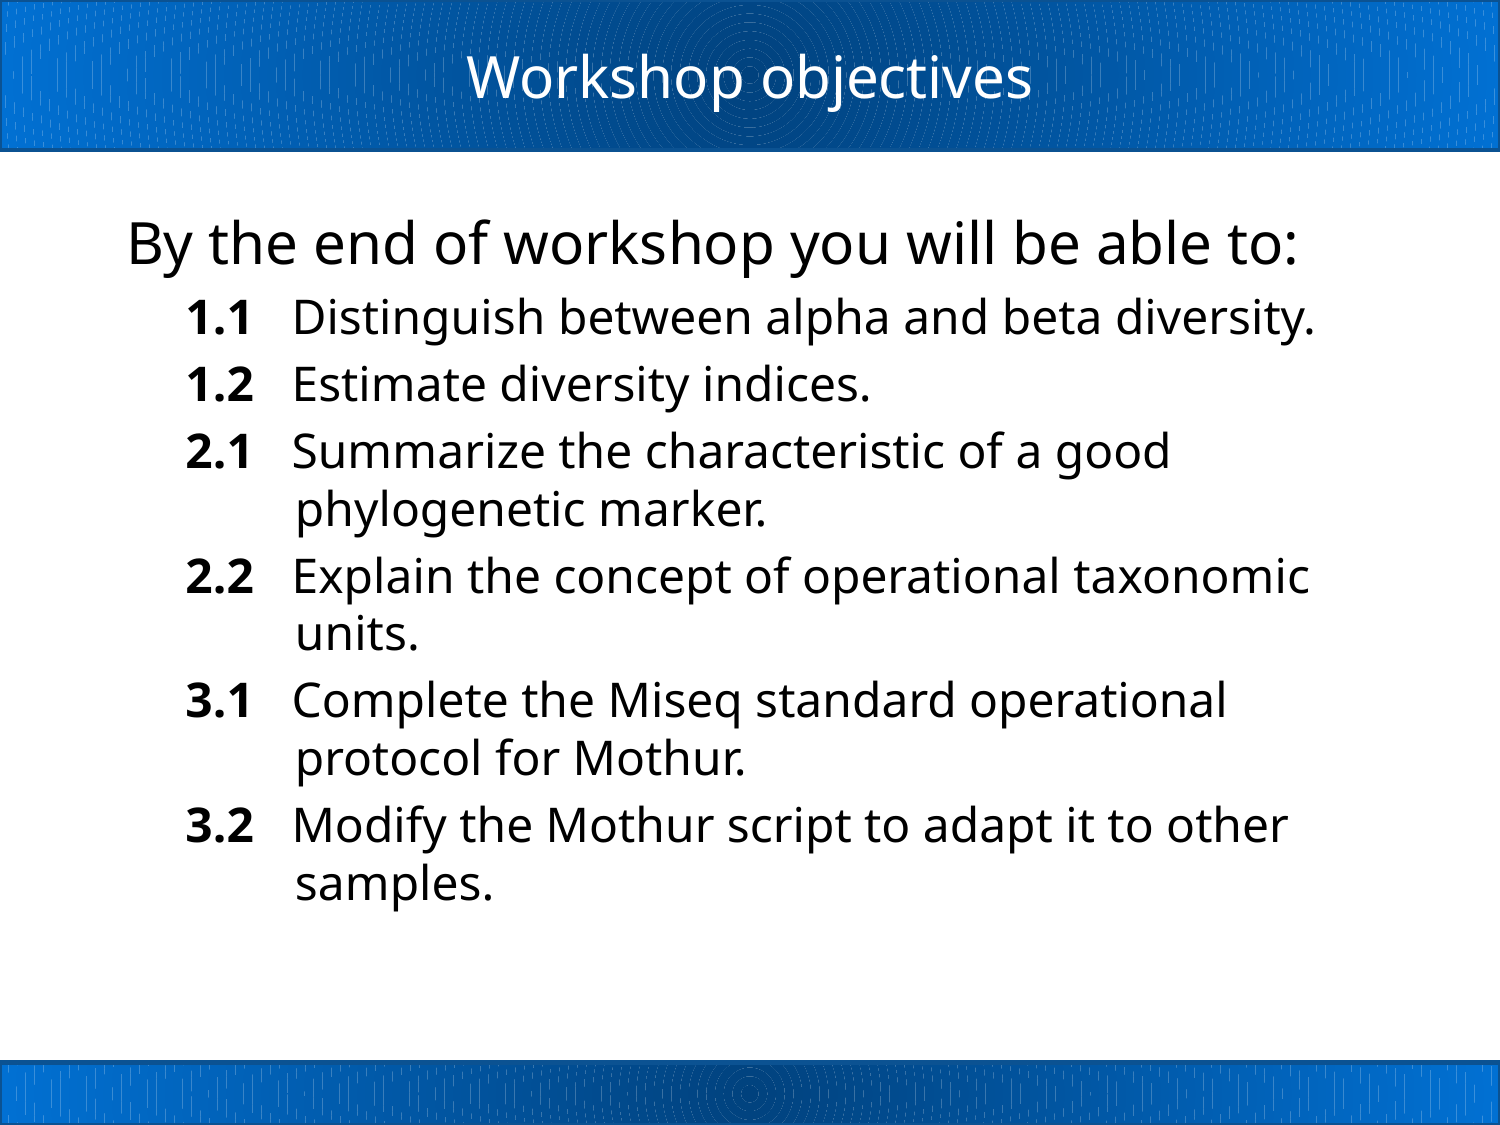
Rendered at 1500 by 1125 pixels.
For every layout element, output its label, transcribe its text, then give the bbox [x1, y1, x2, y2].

list By the end of workshop you will be able to: 1.1 Distinguish between alpha and beta diversity. 1.2 Estimate diversity indices. 2.1 Summarize the characteristic of a good phylogenetic marker. 2.2 Explain the concept of operational taxonomic units. 3.1 Complete the Miseq standard operational protocol for Mothur. 3.2 Modify the Mothur script to adapt it to other samples. [112, 200, 1363, 945]
title Workshop objectives [150, 0, 1350, 150]
